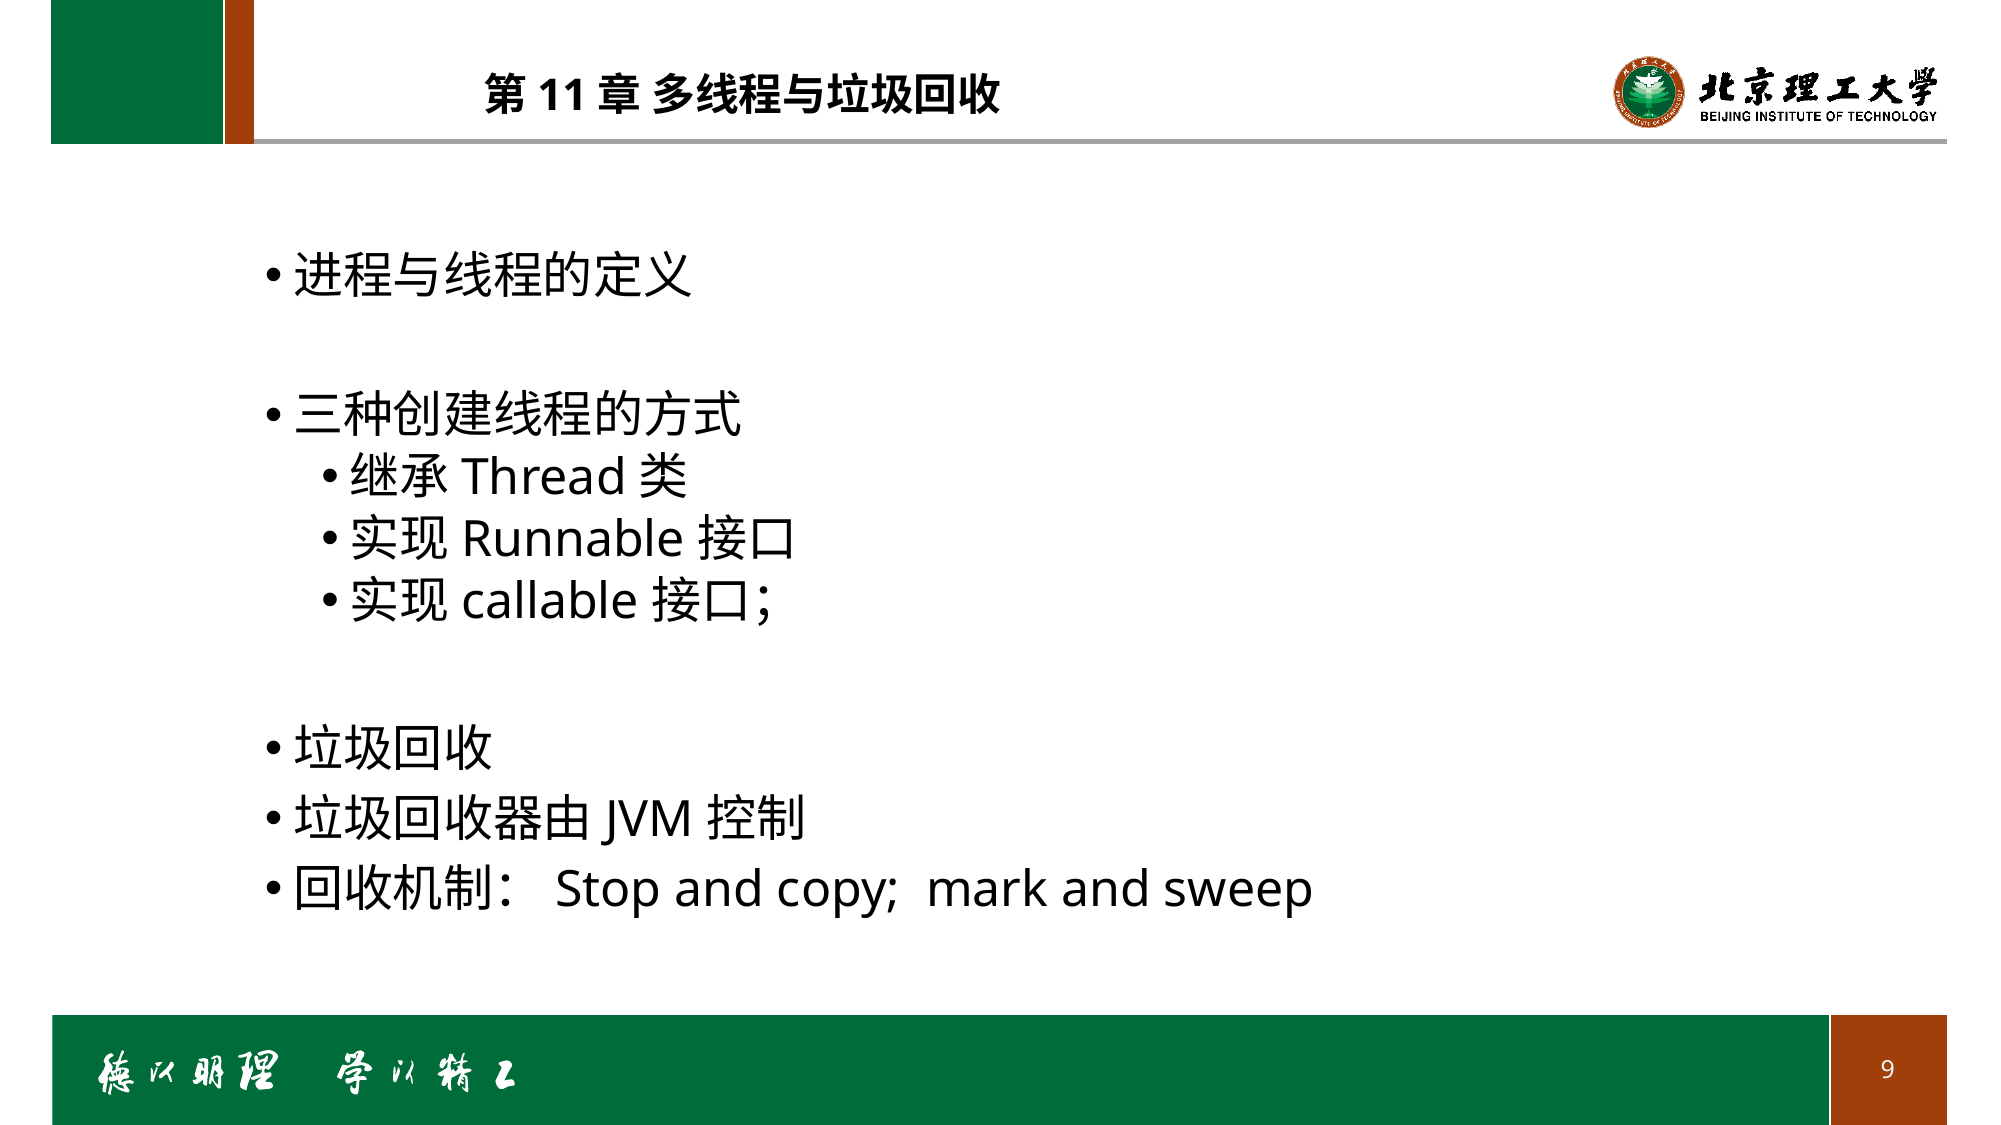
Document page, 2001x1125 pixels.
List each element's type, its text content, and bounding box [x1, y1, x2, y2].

list 进程与线程的定义 三种创建线程的方式 继承Thread类 实现Runnable接口 实现callable接口； 垃圾回收 垃圾回收器由JVM控制 回收机制：Stop and copy; mark and sweep [249, 243, 1600, 986]
title 第11章 多线程与垃圾回收 [447, 64, 1512, 128]
picture [1613, 56, 1937, 128]
